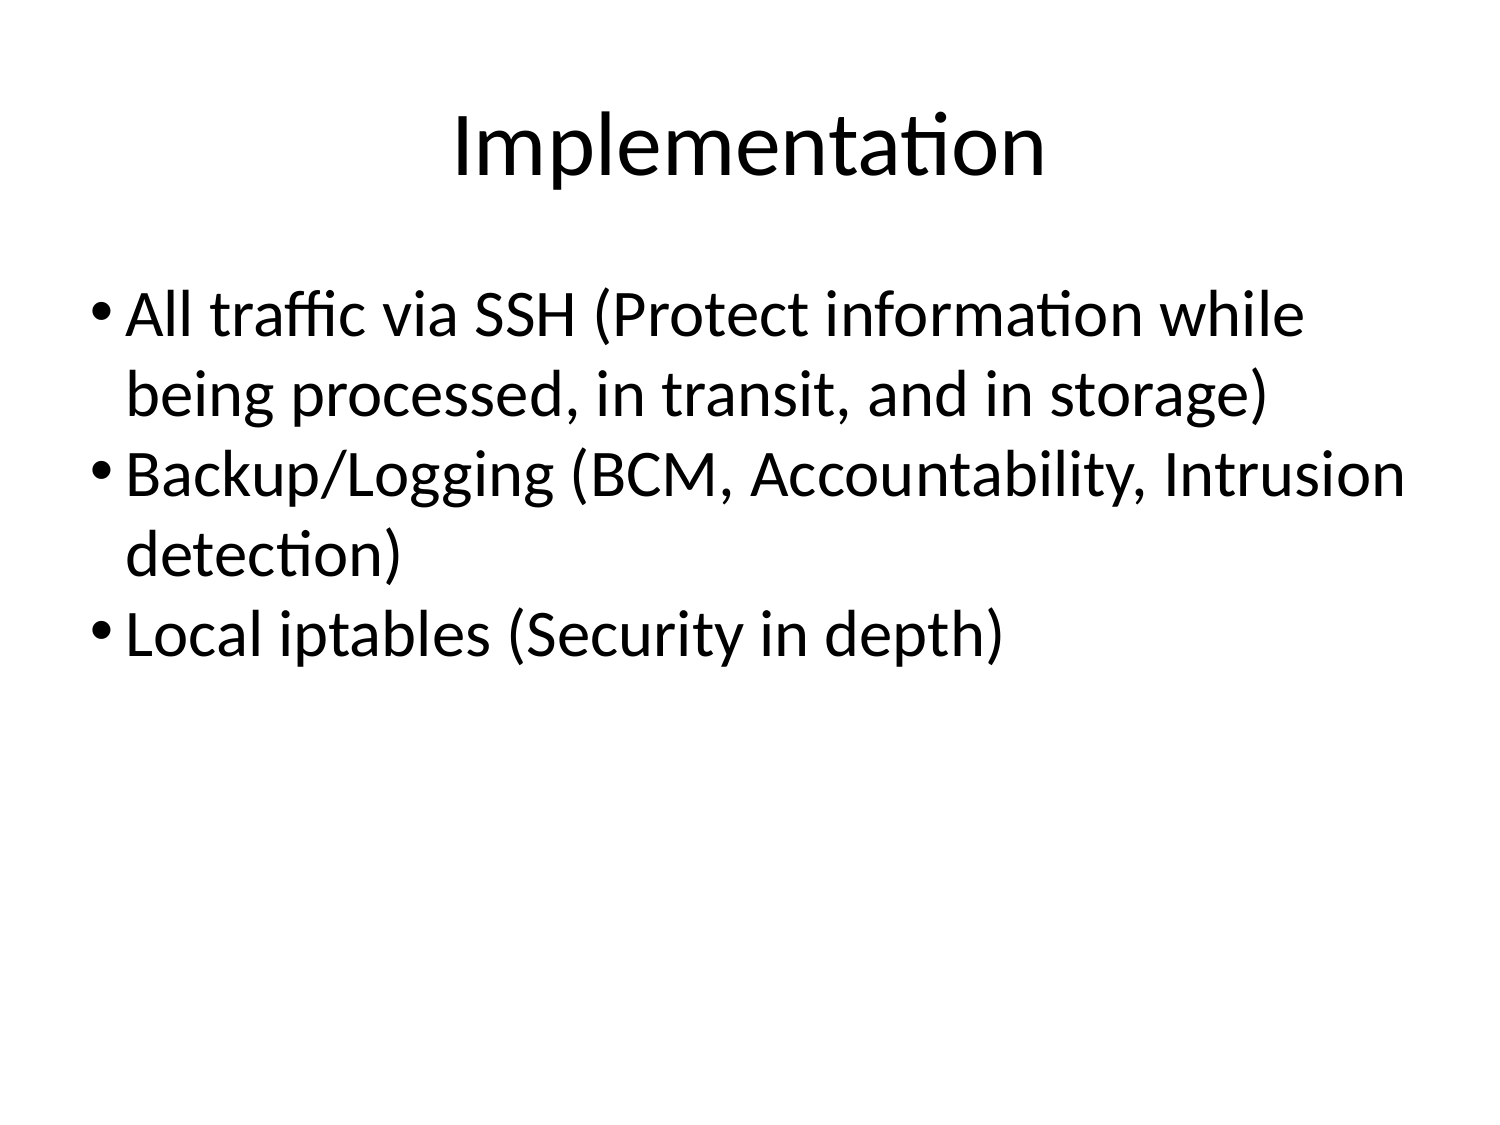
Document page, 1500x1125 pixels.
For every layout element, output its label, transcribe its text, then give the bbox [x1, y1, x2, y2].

text_box All traffic via SSH (Protect information while being processed, in transit, and in storage) Backup/Logging (BCM, Accountability, Intrusion detection) Local iptables (Security in depth) [75, 262, 1425, 1005]
text_box Implementation [75, 45, 1425, 233]
